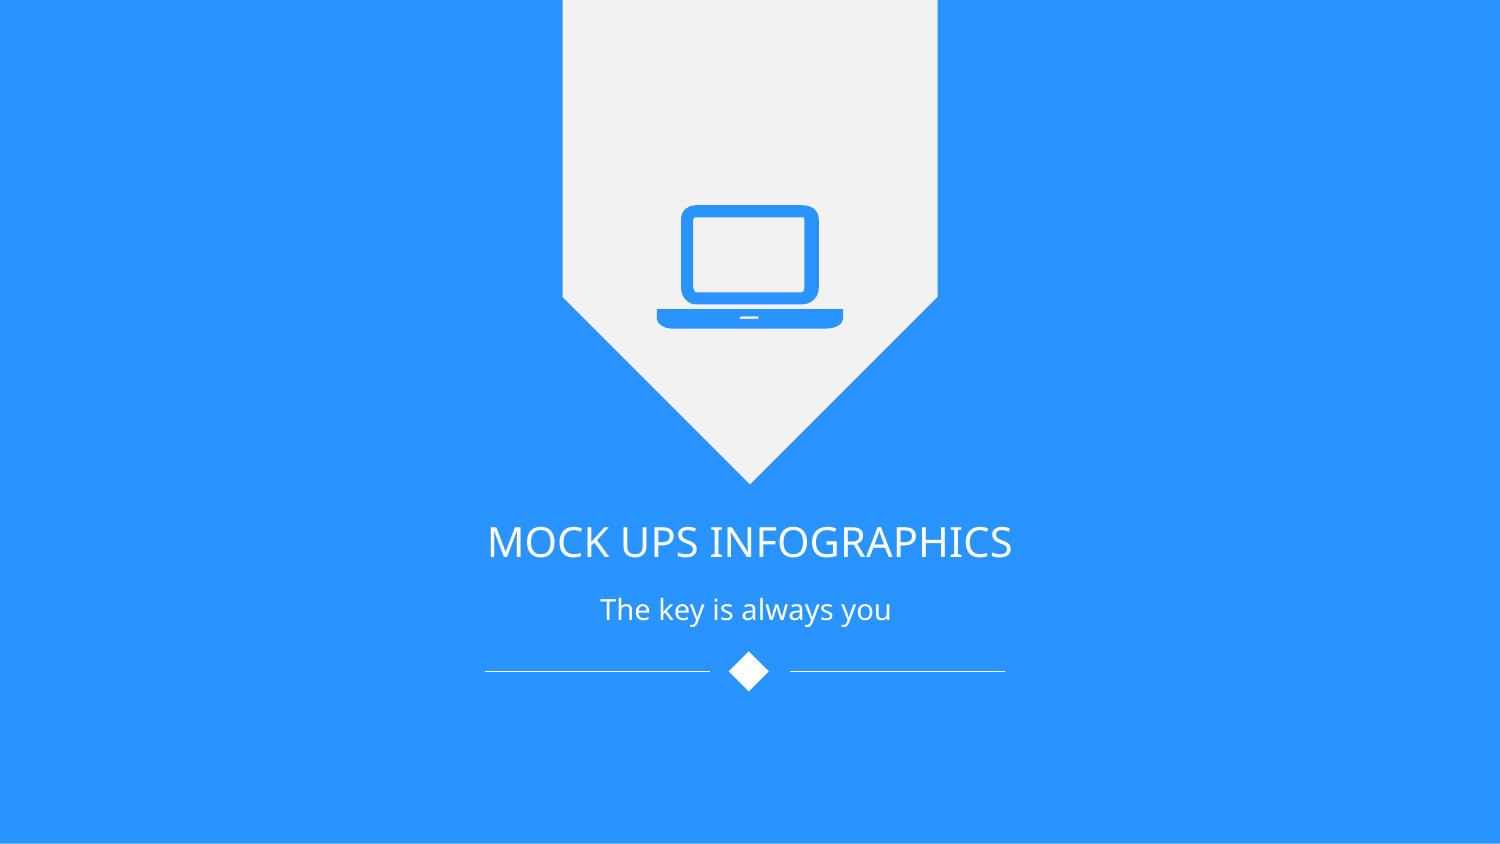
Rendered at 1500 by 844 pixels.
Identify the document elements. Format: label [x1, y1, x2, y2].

text_box [0, 0, 1500, 844]
